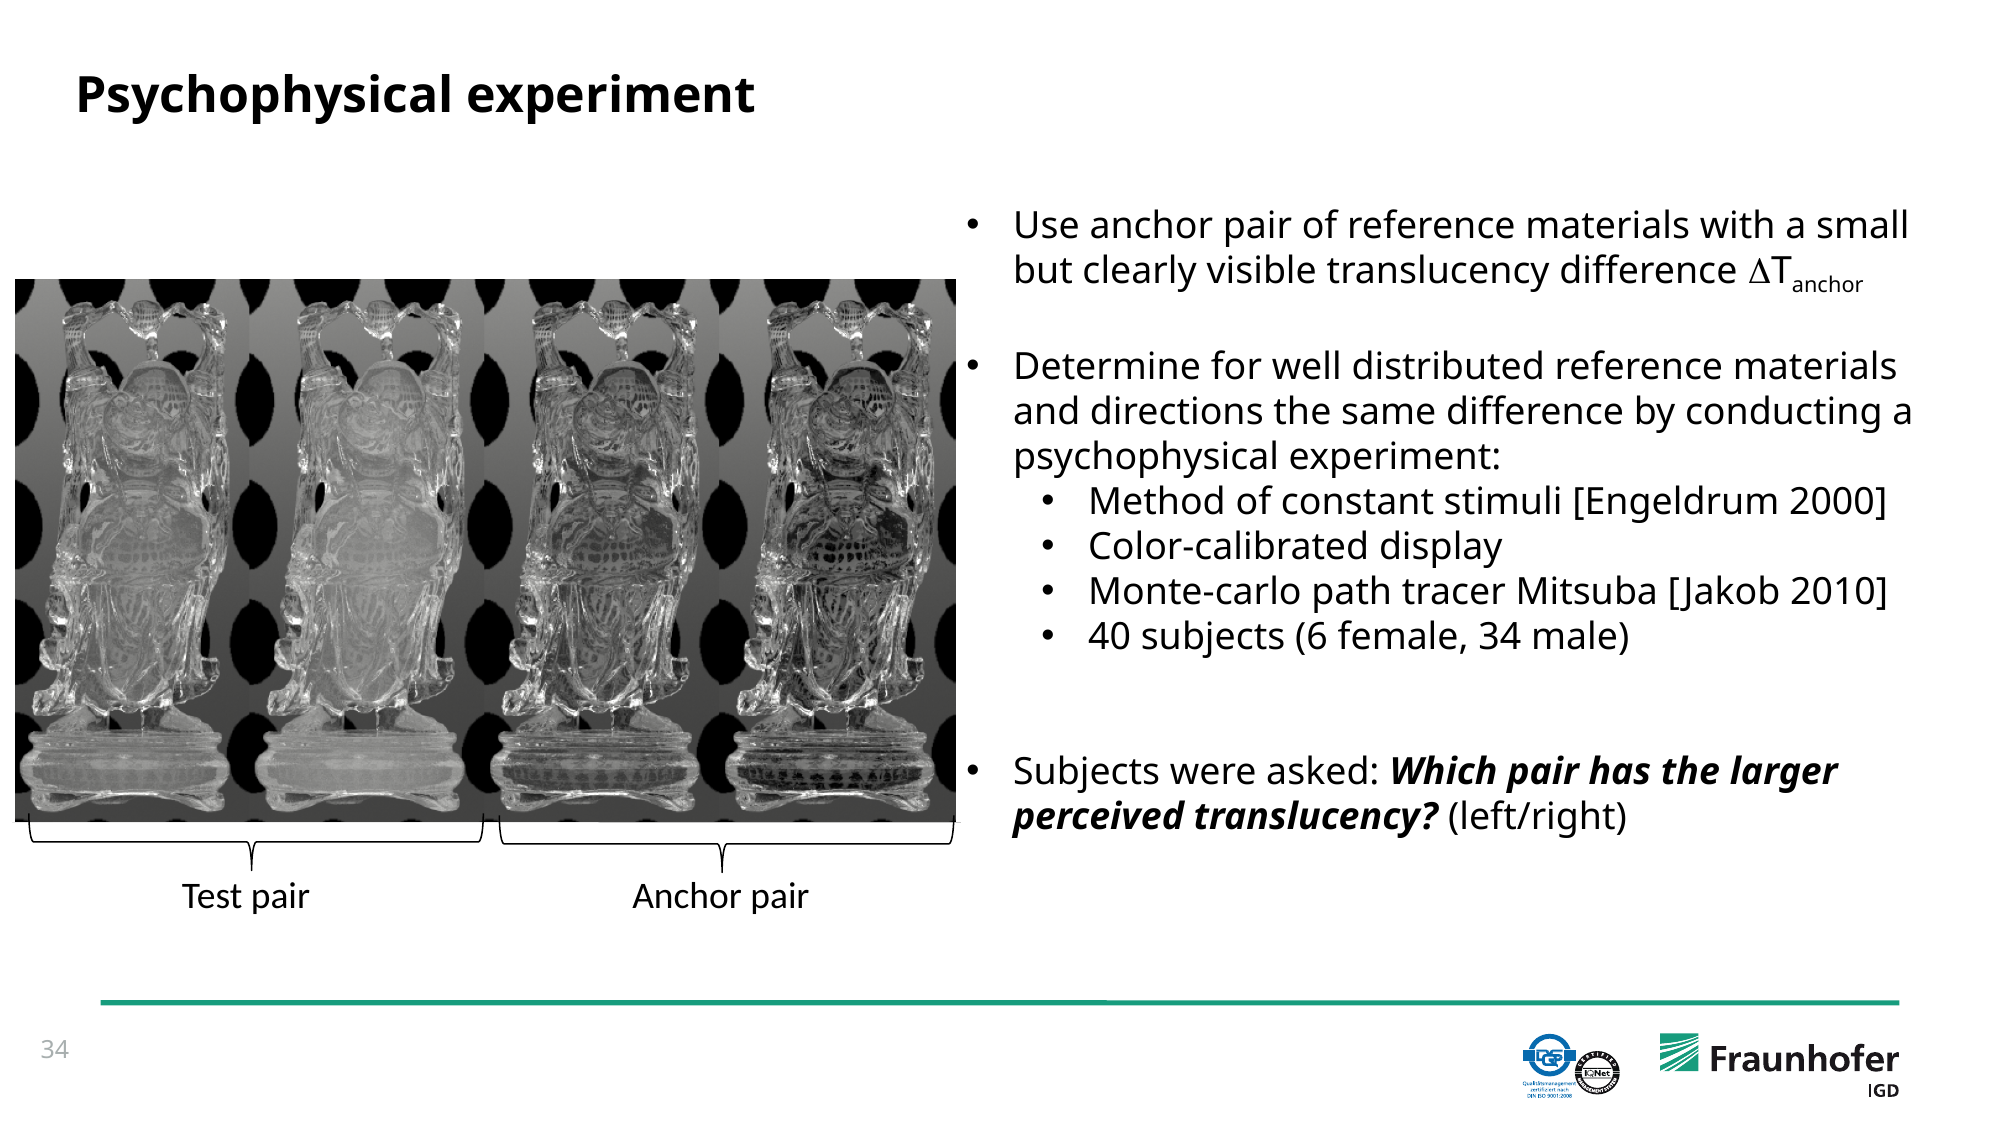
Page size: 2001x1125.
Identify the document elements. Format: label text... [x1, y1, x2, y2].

text_box Psychophysical experiment [75, 62, 1425, 188]
text_box Use anchor pair of reference materials with a small but clearly visible translucency difference Tanchor Determine for well distributed reference materials and directions the same difference by conducting a psychophysical experiment: Method of constant stimuli [Engeldrum 2000] Color-calibrated display Monte-carlo path tracer Mitsuba [Jakob 2010] 40 subjects (6 female, 34 male) Subjects were asked: Which pair has the larger perceived translucency? (left/right) [951, 193, 1975, 941]
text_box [12, 277, 962, 925]
slide_number 34 [0, 1032, 70, 1054]
